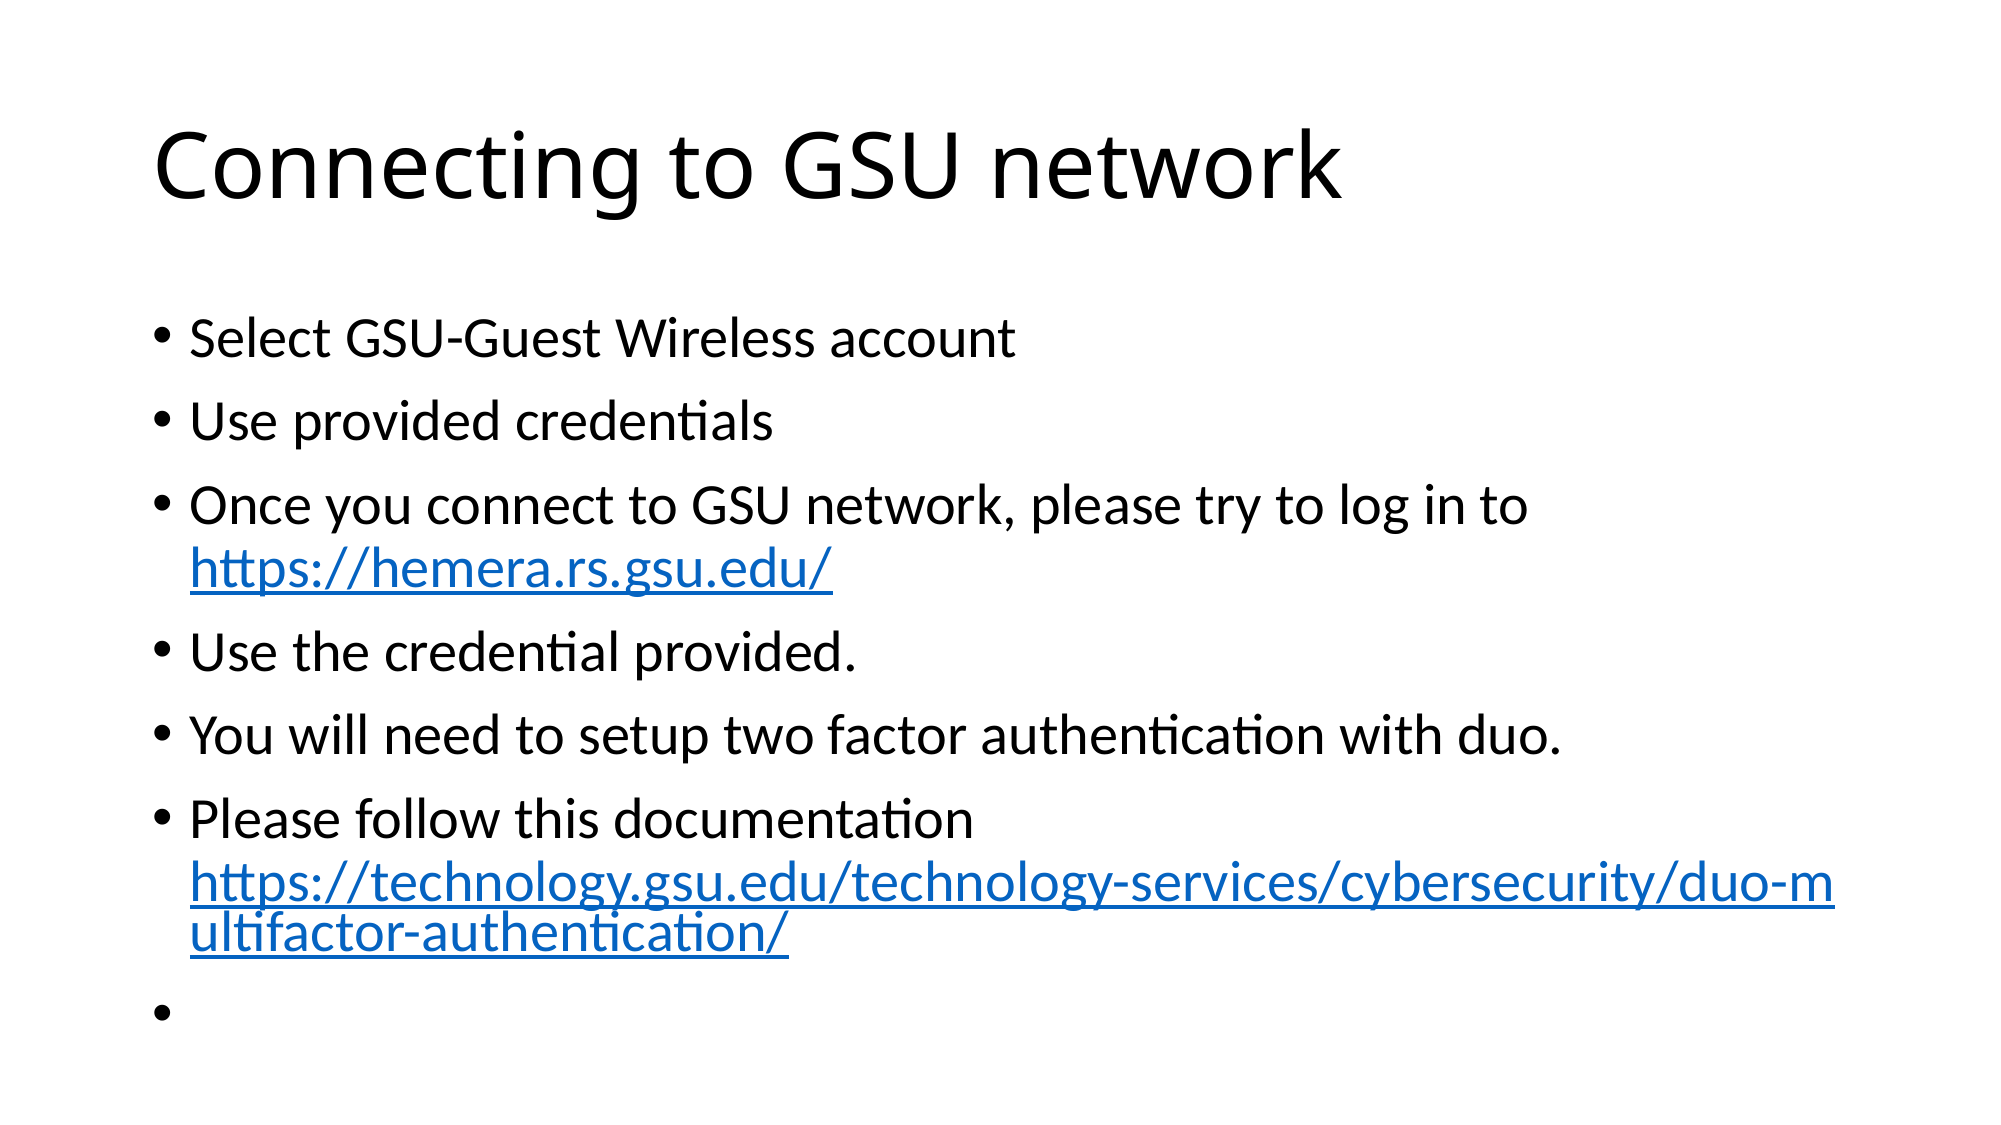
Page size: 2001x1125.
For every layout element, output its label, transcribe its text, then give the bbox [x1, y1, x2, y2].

list Select GSU-Guest Wireless account Use provided credentials Once you connect to GSU network, please try to log in to https://hemera.rs.gsu.edu/ Use the credential provided. You will need to setup two factor authentication with duo. Please follow this documentation https://technology.gsu.edu/technology-services/cybersecurity/duo-multifactor-authentication/ [137, 299, 1863, 1014]
title Connecting to GSU network [137, 59, 1863, 278]
